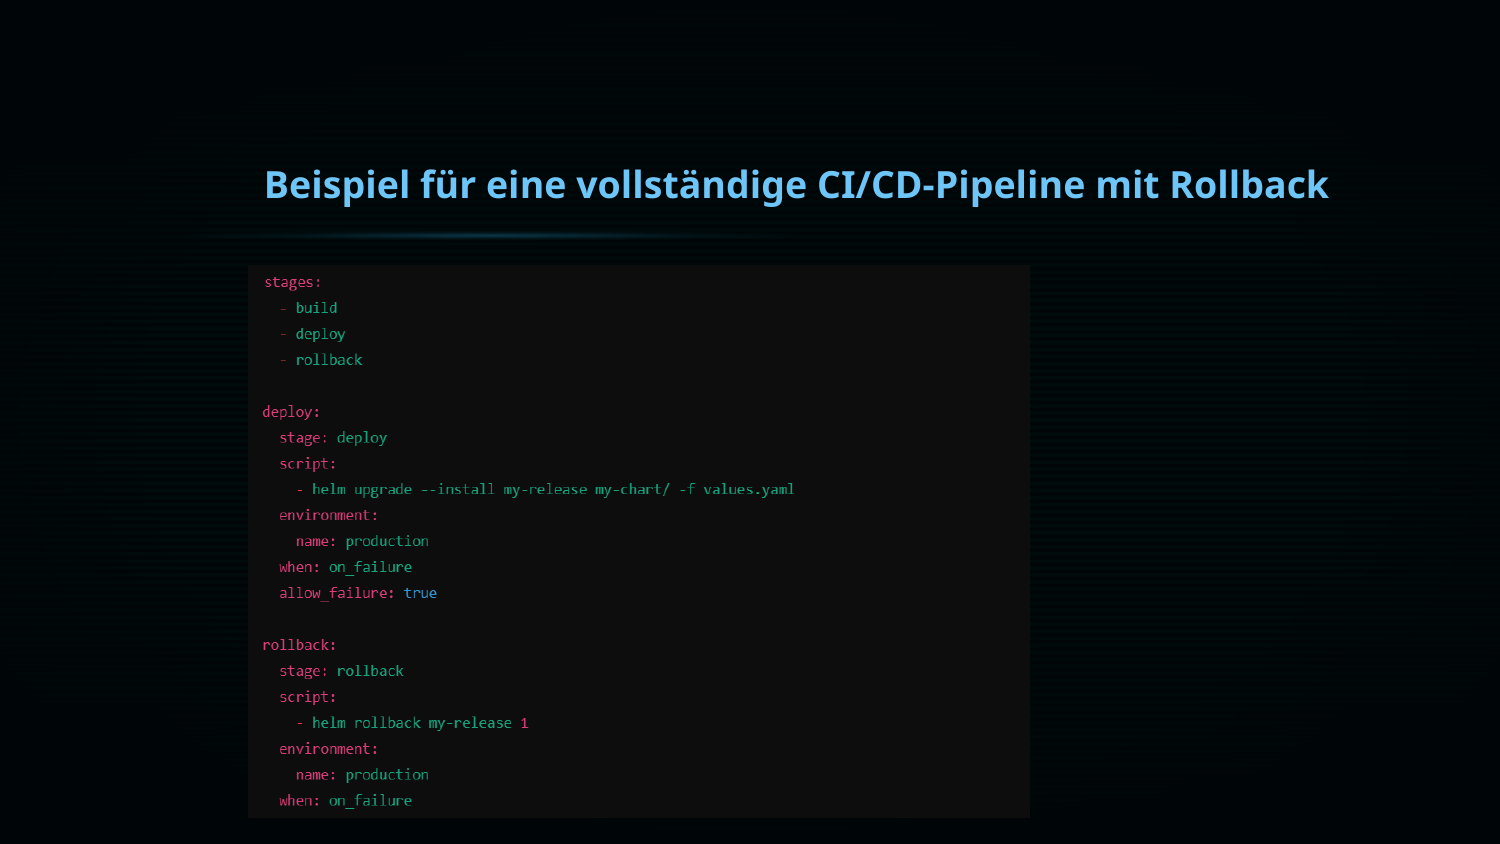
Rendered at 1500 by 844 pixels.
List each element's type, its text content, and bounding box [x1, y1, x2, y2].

text_box Beispiel für eine vollständige CI/CD-Pipeline mit Rollback [248, 139, 1453, 217]
picture [0, 0, 1500, 844]
